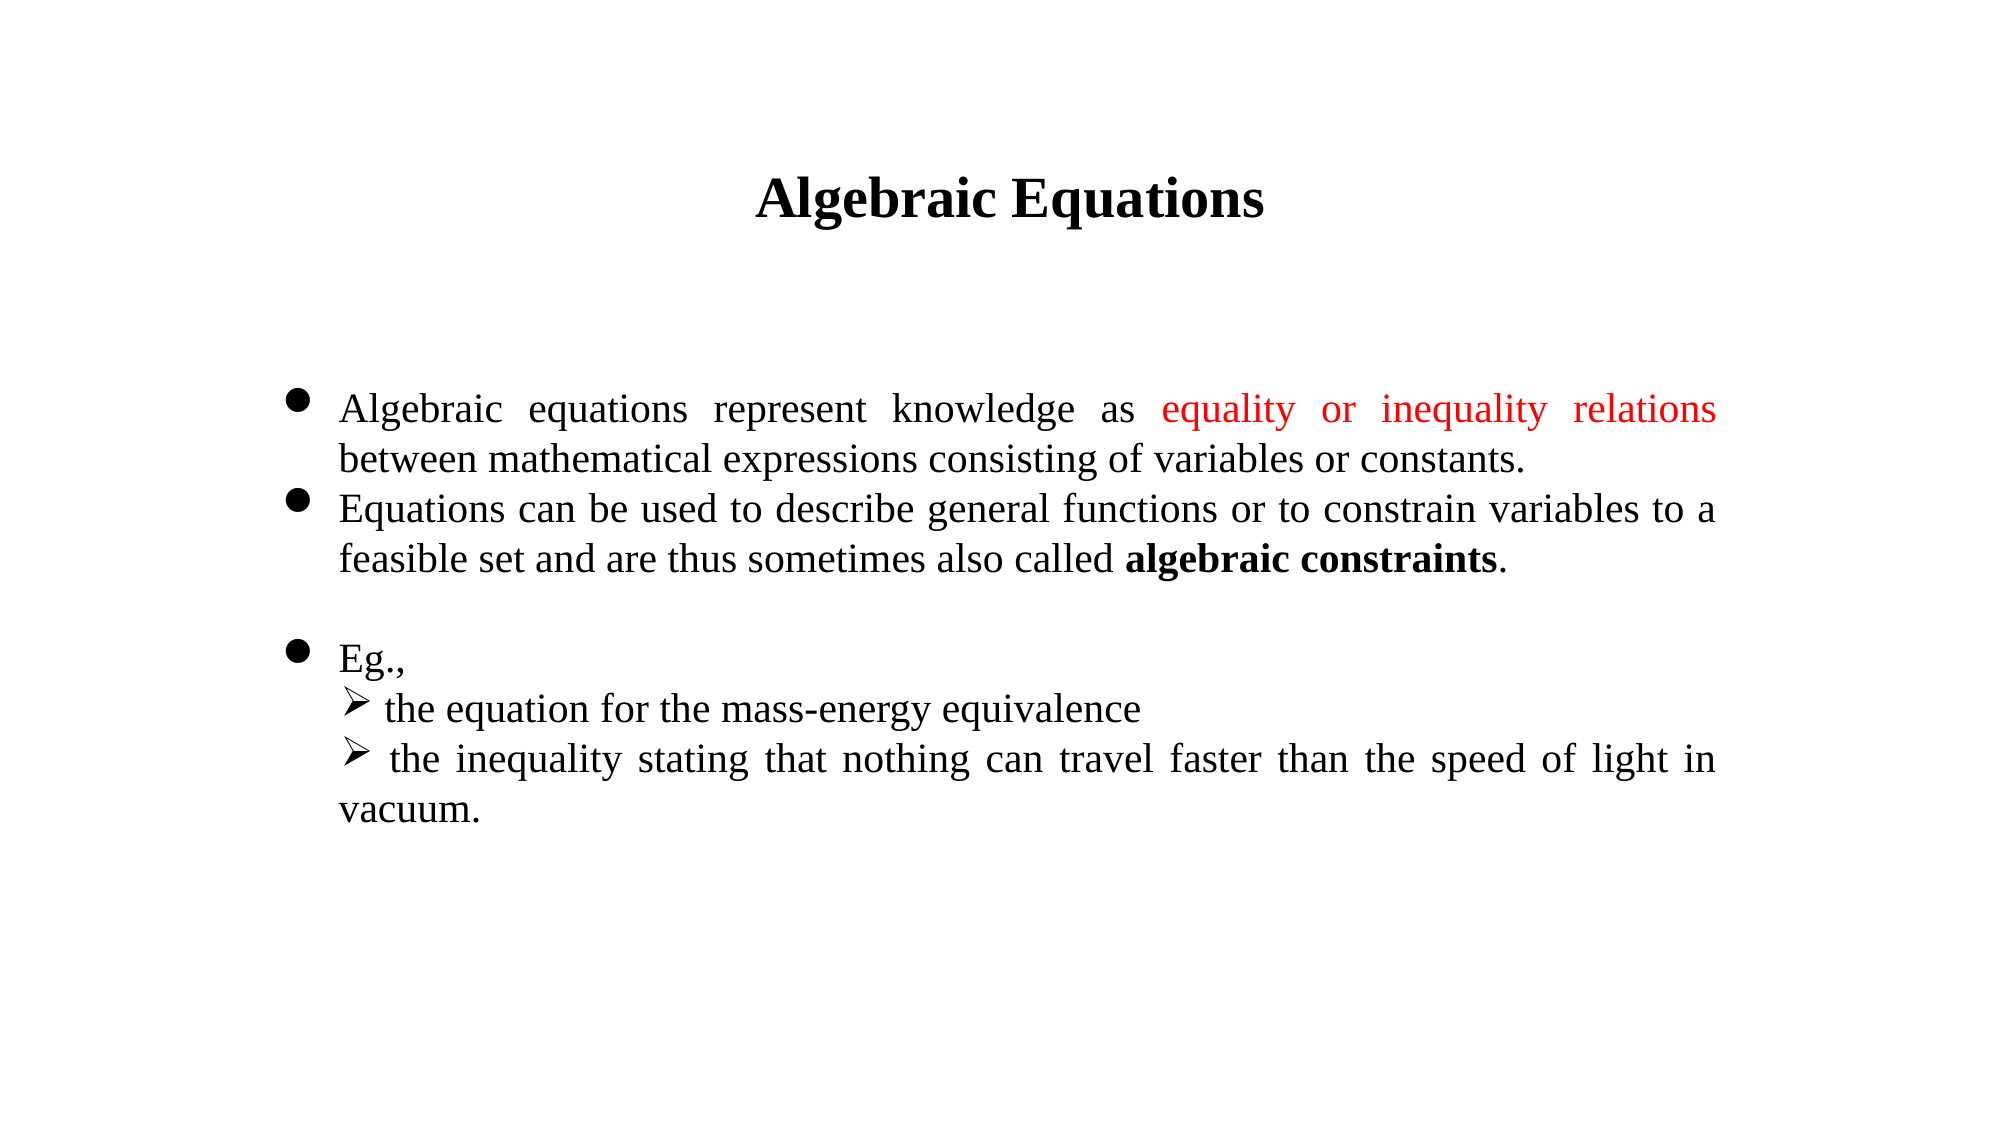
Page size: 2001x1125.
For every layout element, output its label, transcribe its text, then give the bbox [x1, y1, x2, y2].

text_box Algebraic Equations [249, 90, 1600, 278]
text_box Algebraic equations represent knowledge as equality or inequality relations between mathematical expressions consisting of variables or constants. Equations can be used to describe general functions or to constrain variables to a feasible set and are thus sometimes also called algebraic constraints. Eg., the equation for the mass-energy equivalence the inequality stating that nothing can travel faster than the speed of light in vacuum. [267, 373, 1733, 839]
